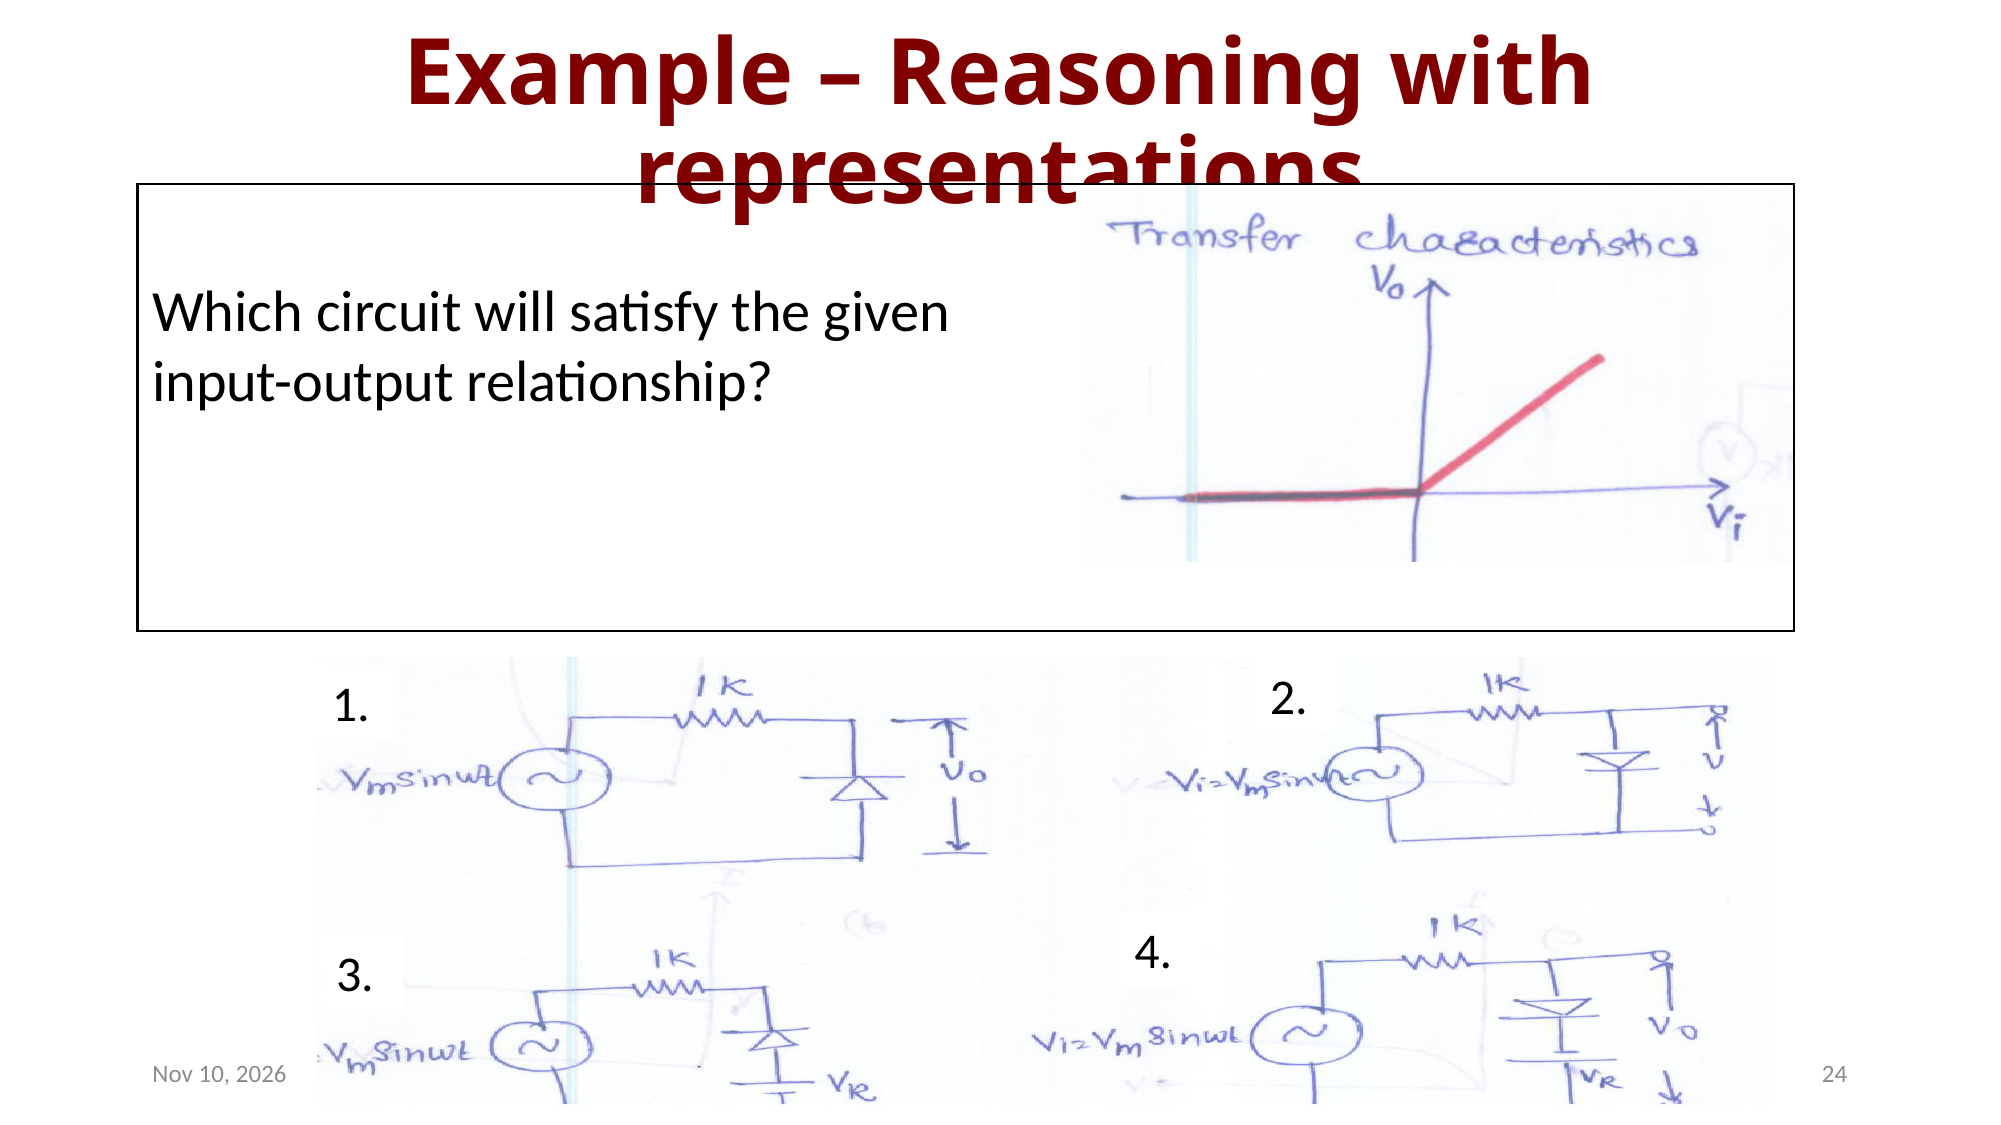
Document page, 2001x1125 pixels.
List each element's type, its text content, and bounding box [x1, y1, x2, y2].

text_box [317, 657, 1772, 1109]
slide_number 24 [1772, 1042, 1863, 1103]
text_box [137, 183, 1795, 632]
slide_number 4-Nov-15 [137, 1042, 317, 1103]
title Example – Reasoning with representations [137, 43, 1863, 205]
